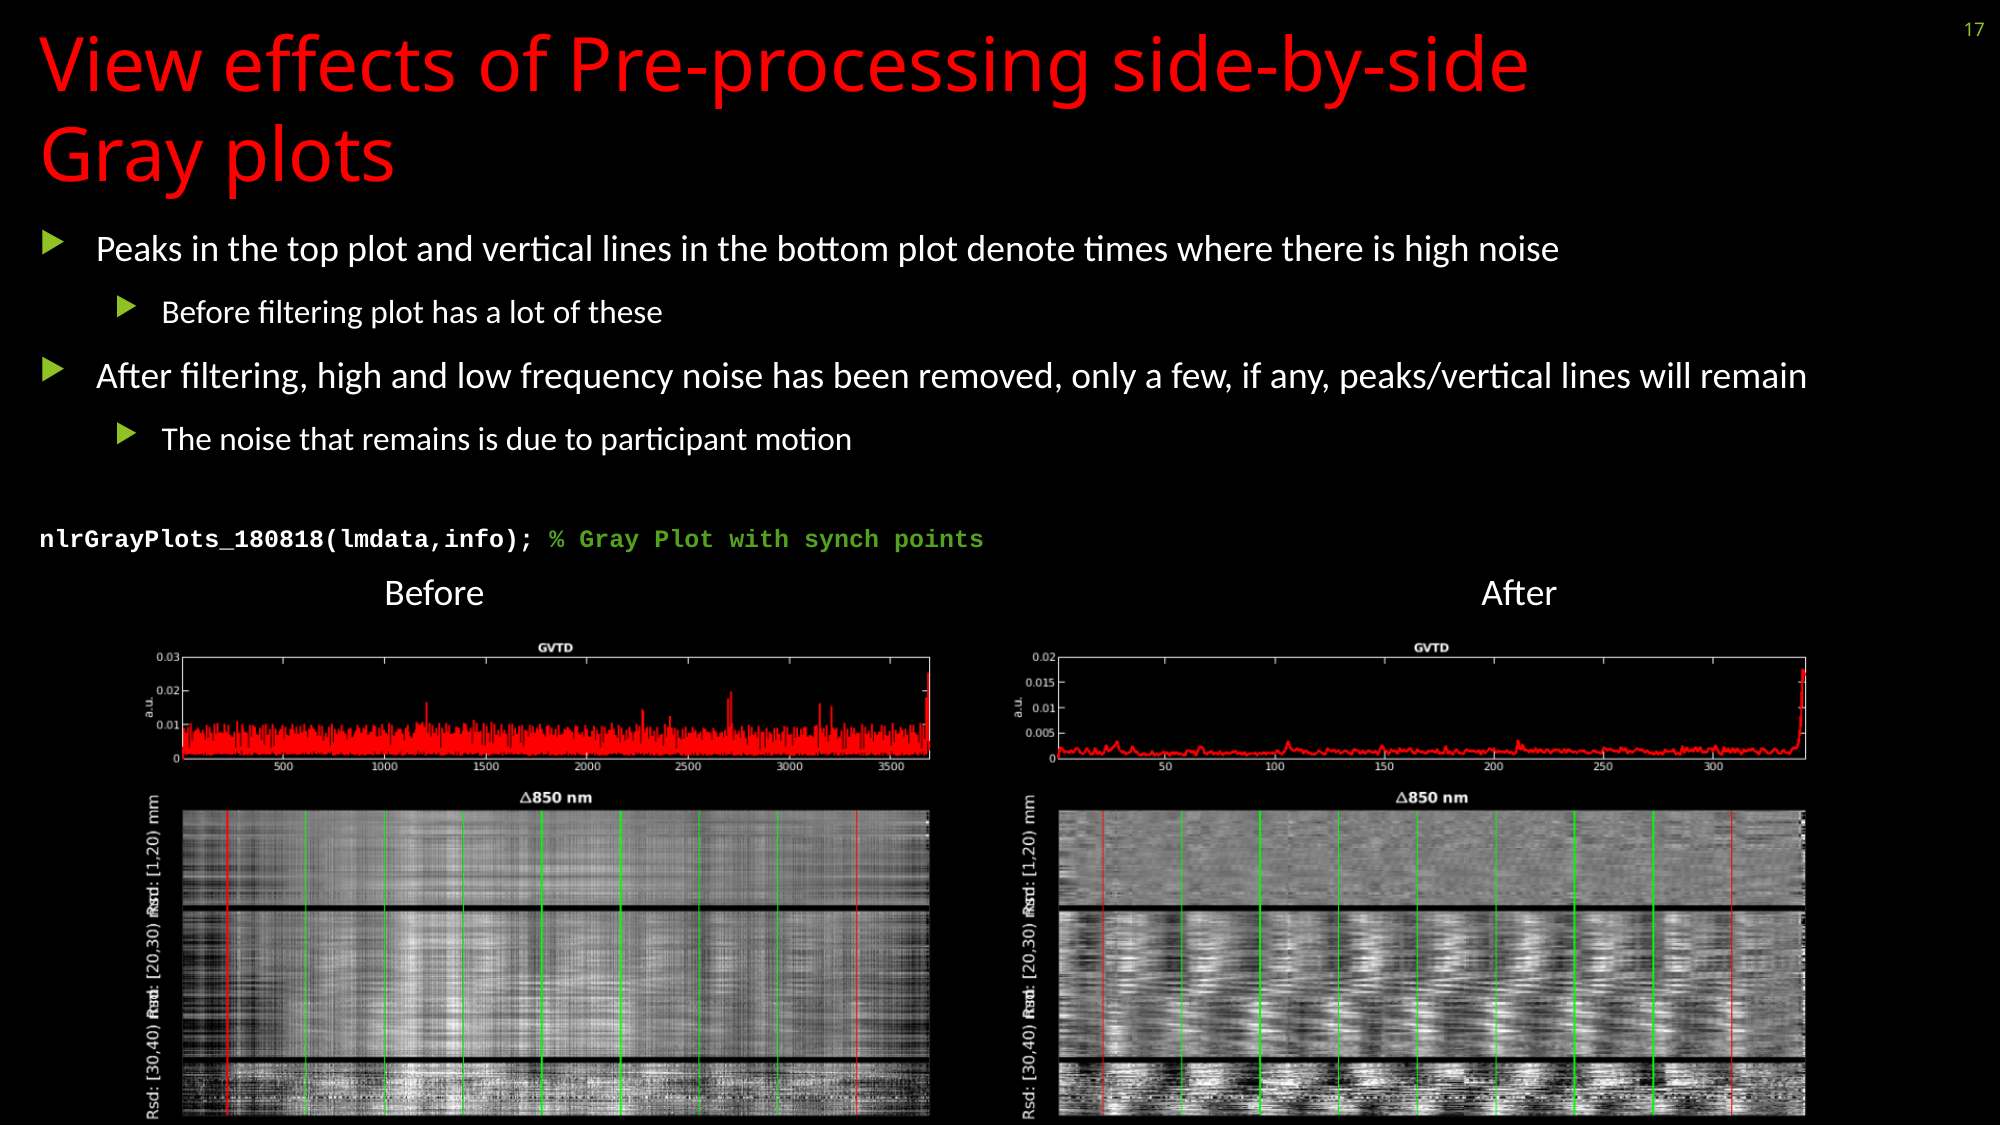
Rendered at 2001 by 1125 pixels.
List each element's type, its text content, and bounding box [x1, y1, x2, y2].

title View effects of Pre-processing side-by-side Gray plots [24, 9, 1904, 216]
text_box After [1466, 561, 1573, 621]
picture [128, 636, 953, 1125]
list Peaks in the top plot and vertical lines in the bottom plot denote times where there is high noise Before filtering plot has a lot of these After filtering, high and low frequency noise has been removed, only a few, if any, peaks/vertical lines will remain The noise that remains is due to participant motion [24, 216, 2000, 508]
slide_number 17 [1887, 0, 2000, 60]
text_box nlrGrayPlots_180818(lmdata,info); % Gray Plot with synch points [24, 515, 1025, 561]
text_box Before [369, 561, 500, 621]
picture [1004, 636, 1829, 1125]
